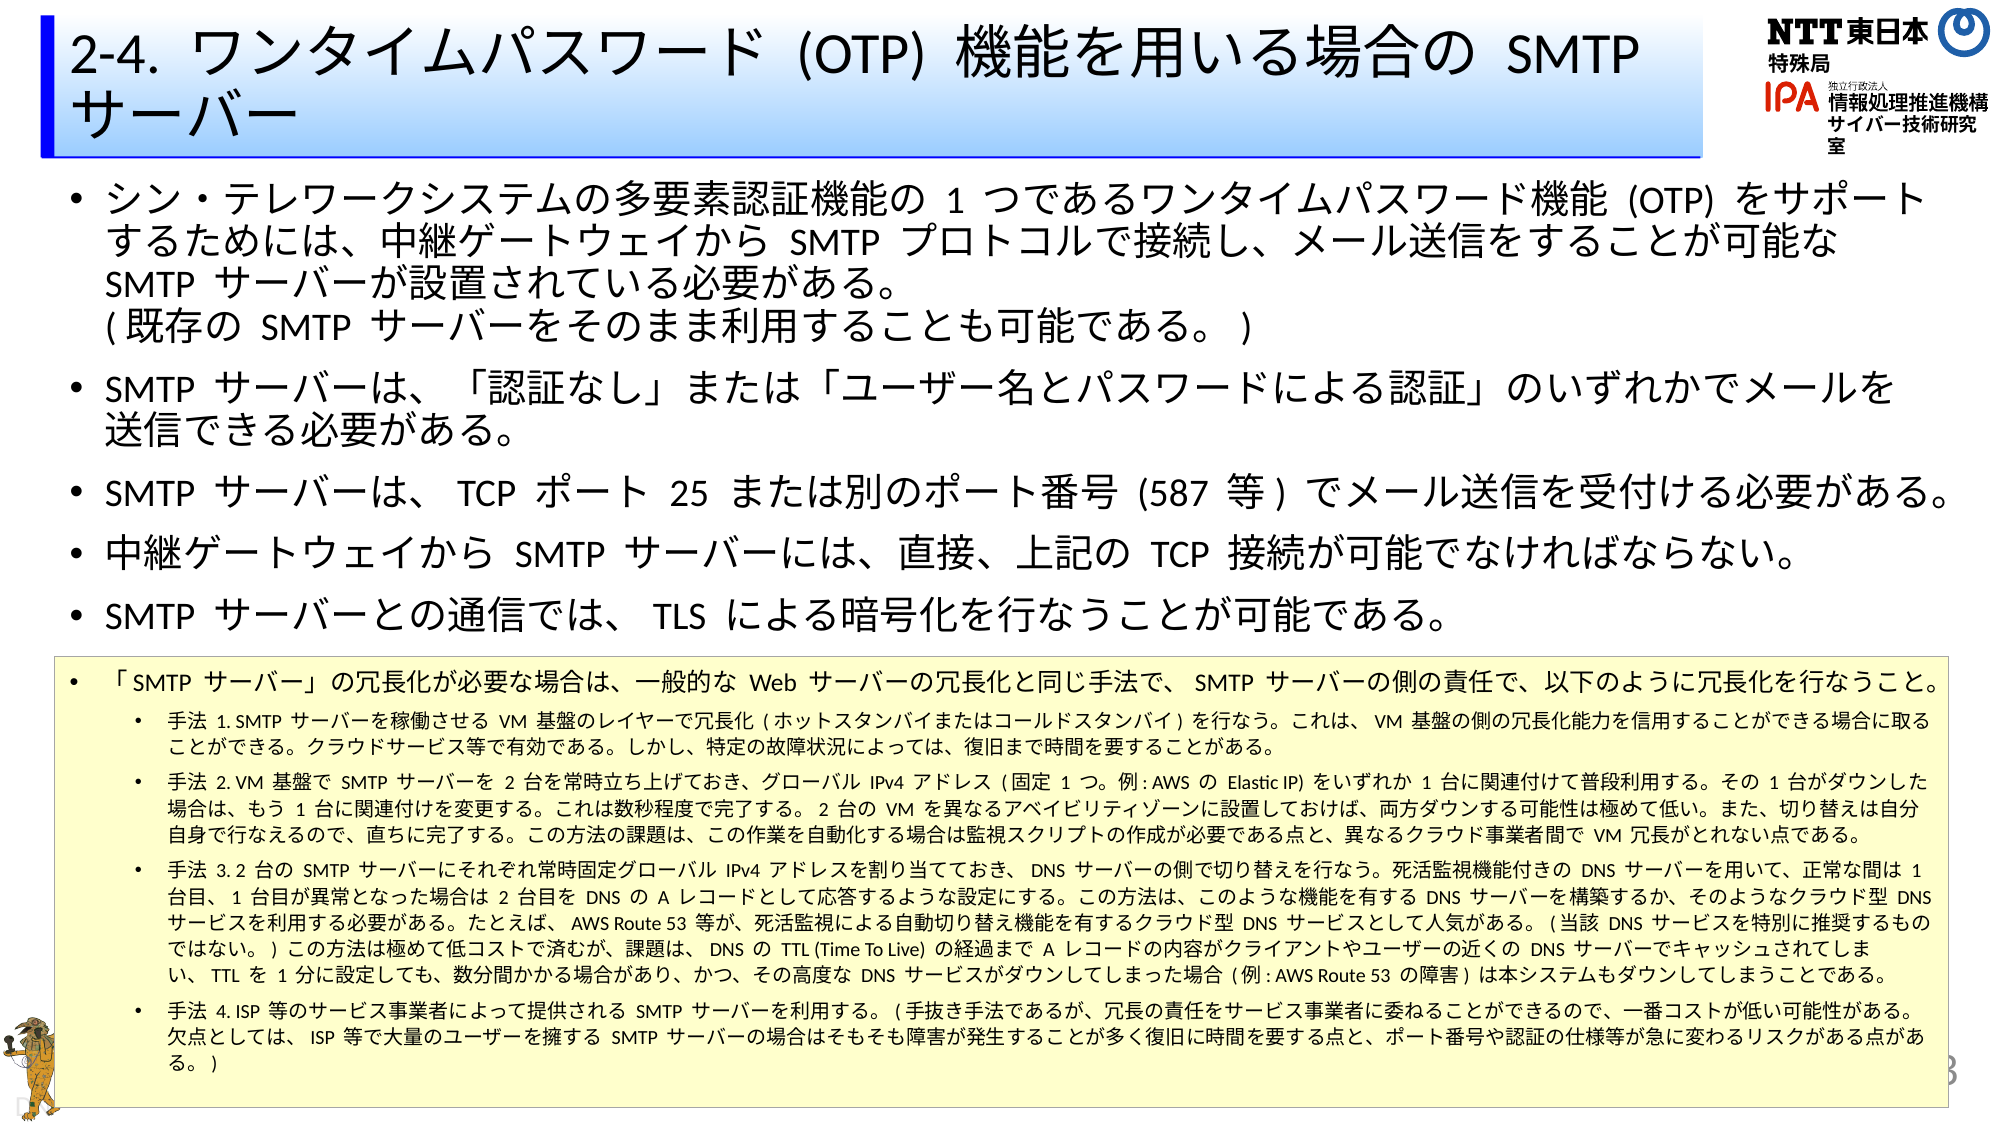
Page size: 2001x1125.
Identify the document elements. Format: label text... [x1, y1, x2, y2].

title 2-4. ワンタイムパスワード (OTP) 機能を用いる場合の SMTP サーバー [54, 30, 1703, 143]
slide_number 13 [1949, 1042, 1975, 1103]
text_box 「SMTP サーバー」の冗長化が必要な場合は、一般的な Web サーバーの冗長化と同じ手法で、SMTP サーバーの側の責任で、以下のように冗長化を行なうこと。 手法 1. SMTP サーバーを稼働させる VM 基盤のレイヤーで冗長化 (ホットスタンバイまたはコールドスタンバイ) を行なう。これは、VM 基盤の側の冗長化能力を信用することができる場合に取ることができる。クラウドサービス等で有効である。しかし、特定の故障状況によっては、復旧まで時間を要することがある。 手法 2. VM 基盤で SMTP サーバーを 2 台を常時立ち上げておき、グローバル IPv4 アドレス (固定 1 つ。例: AWS の Elastic IP) をいずれか 1 台に関連付けて普段利用する。その 1 台がダウンした場合は、もう 1 台に関連付けを変更する。これは数秒程度で完了する。2 台の VM を異なるアベイビリティゾーンに設置しておけば、両方ダウンする可能性は極めて低い。また、切り替えは自分自身で行なえるので、直ちに完了する。この方法の課題は、この作業を自動化する場合は監視スクリプトの作成が必要である点と、異なるクラウド事業者間で VM 冗長がとれない点である。 手法 3. 2 台の SMTP サーバーにそれぞれ常時固定グローバル IPv4 アドレスを割り当てておき、DNS サーバーの側で切り替えを行なう。死活監視機能付きの DNS サーバーを用いて、正常な間は 1 台目、1 台目が異常となった場合は 2 台目を DNS の A レコードとして応答するような設定にする。この方法は、このような機能を有する DNS サーバーを構築するか、そのようなクラウド型 DNS サービスを利用する必要がある。たとえば、AWS Route 53 等が、死活監視による自動切り替え機能を有するクラウド型 DNS サービスとして人気がある。(当該 DNS サービスを特別に推奨するものではない。) この方法は極めて低コストで済むが、課題は、DNS の TTL (Time To Live) の経過まで A レコードの内容がクライアントやユーザーの近くの DNS サーバーでキャッシュされてしまい、TTL を 1 分に設定しても、数分間かかる場合があり、かつ、その高度な DNS サービスがダウンしてしまった場合 (例: AWS Route 53 の障害) は本システムもダウンしてしまうことである。 手法 4. ISP 等のサービス事業者によって提供される SMTP サーバーを利用する。(手抜き手法であるが、冗長の責任をサービス事業者に委ねることができるので、一番コストが低い可能性がある。欠点としては、ISP 等で大量のユーザーを擁する SMTP サーバーの場合はそもそも障害が発生することが多く復旧に時間を要する点と、ポート番号や認証の仕様等が急に変わるリスクがある点がある。) [54, 656, 1949, 1108]
list シン・テレワークシステムの多要素認証機能の 1 つであるワンタイムパスワード機能 (OTP) をサポートするためには、中継ゲートウェイから SMTP プロトコルで接続し、メール送信をすることが可能な SMTP サーバーが設置されている必要がある。 (既存の SMTP サーバーをそのまま利用することも可能である。) SMTP サーバーは、「認証なし」または「ユーザー名とパスワードによる認証」のいずれかでメールを送信できる必要がある。 SMTP サーバーは、TCP ポート 25 または別のポート番号 (587 等) でメール送信を受付ける必要がある。 中継ゲートウェイから SMTP サーバーには、直接、上記の TCP 接続が可能でなければならない。 SMTP サーバーとの通信では、TLS による暗号化を行なうことが可能である。 [54, 172, 1949, 656]
